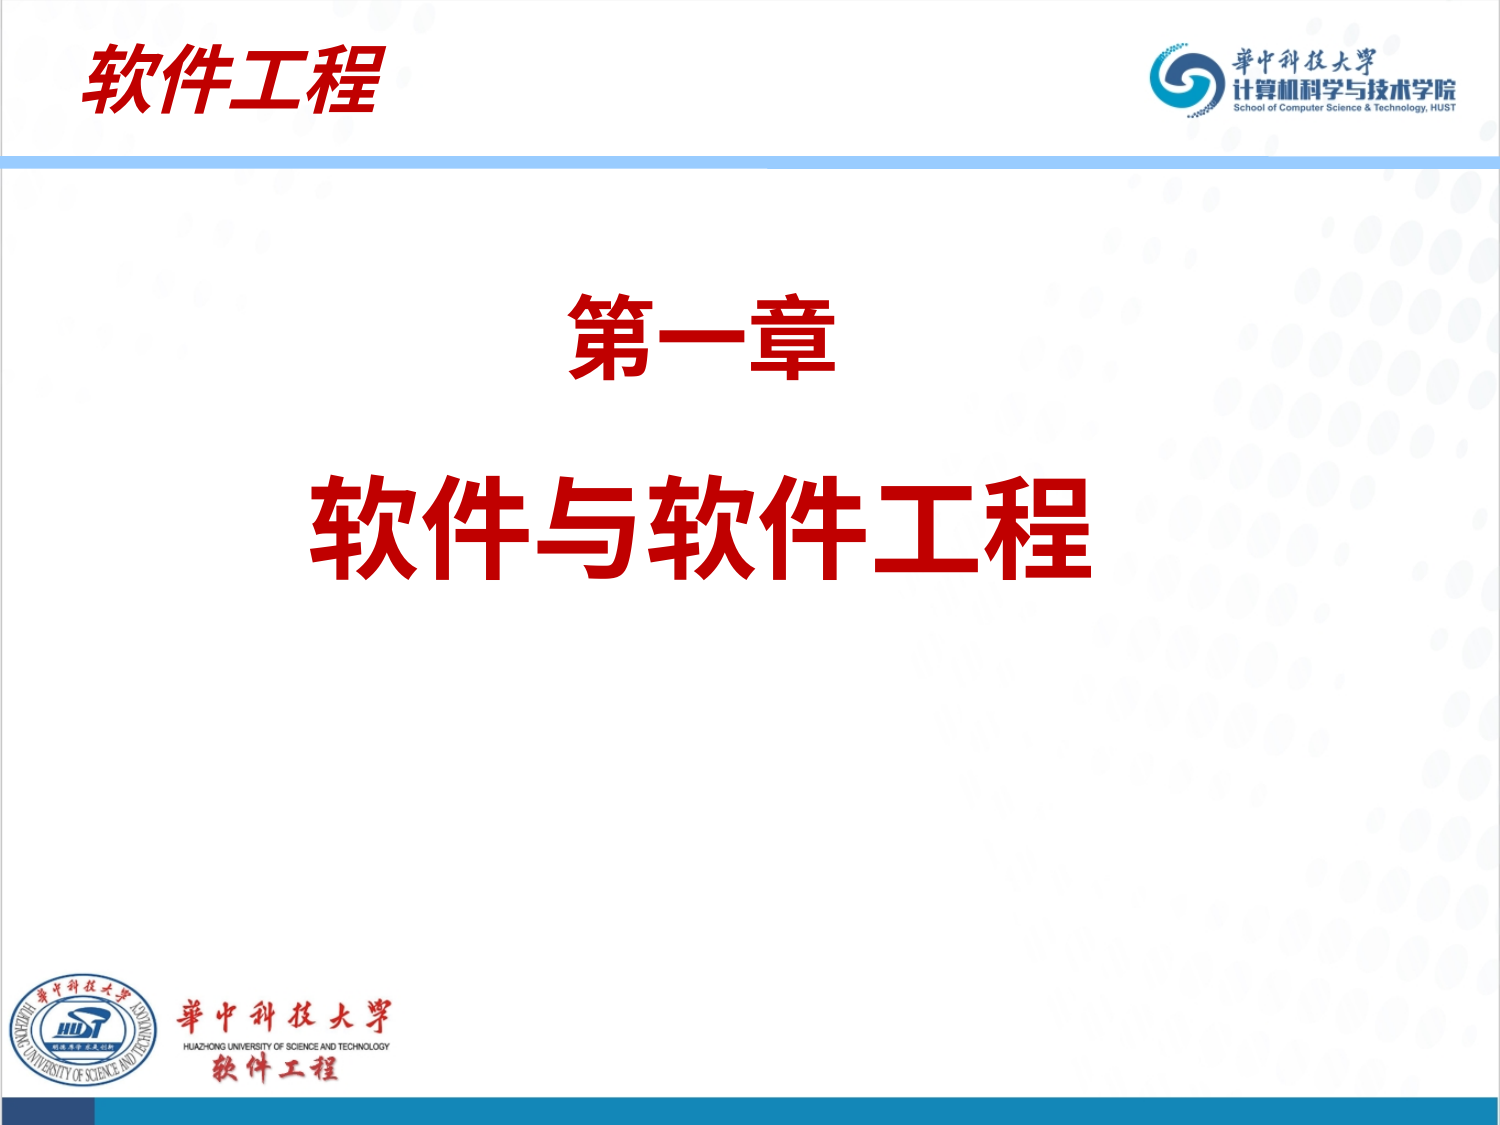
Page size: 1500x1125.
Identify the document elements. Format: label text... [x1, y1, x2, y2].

picture [0, 163, 1500, 1125]
picture [0, 0, 1500, 162]
text_box 软件工程 [62, 24, 500, 130]
title 第一章 软件与软件工程 [0, 190, 1300, 629]
